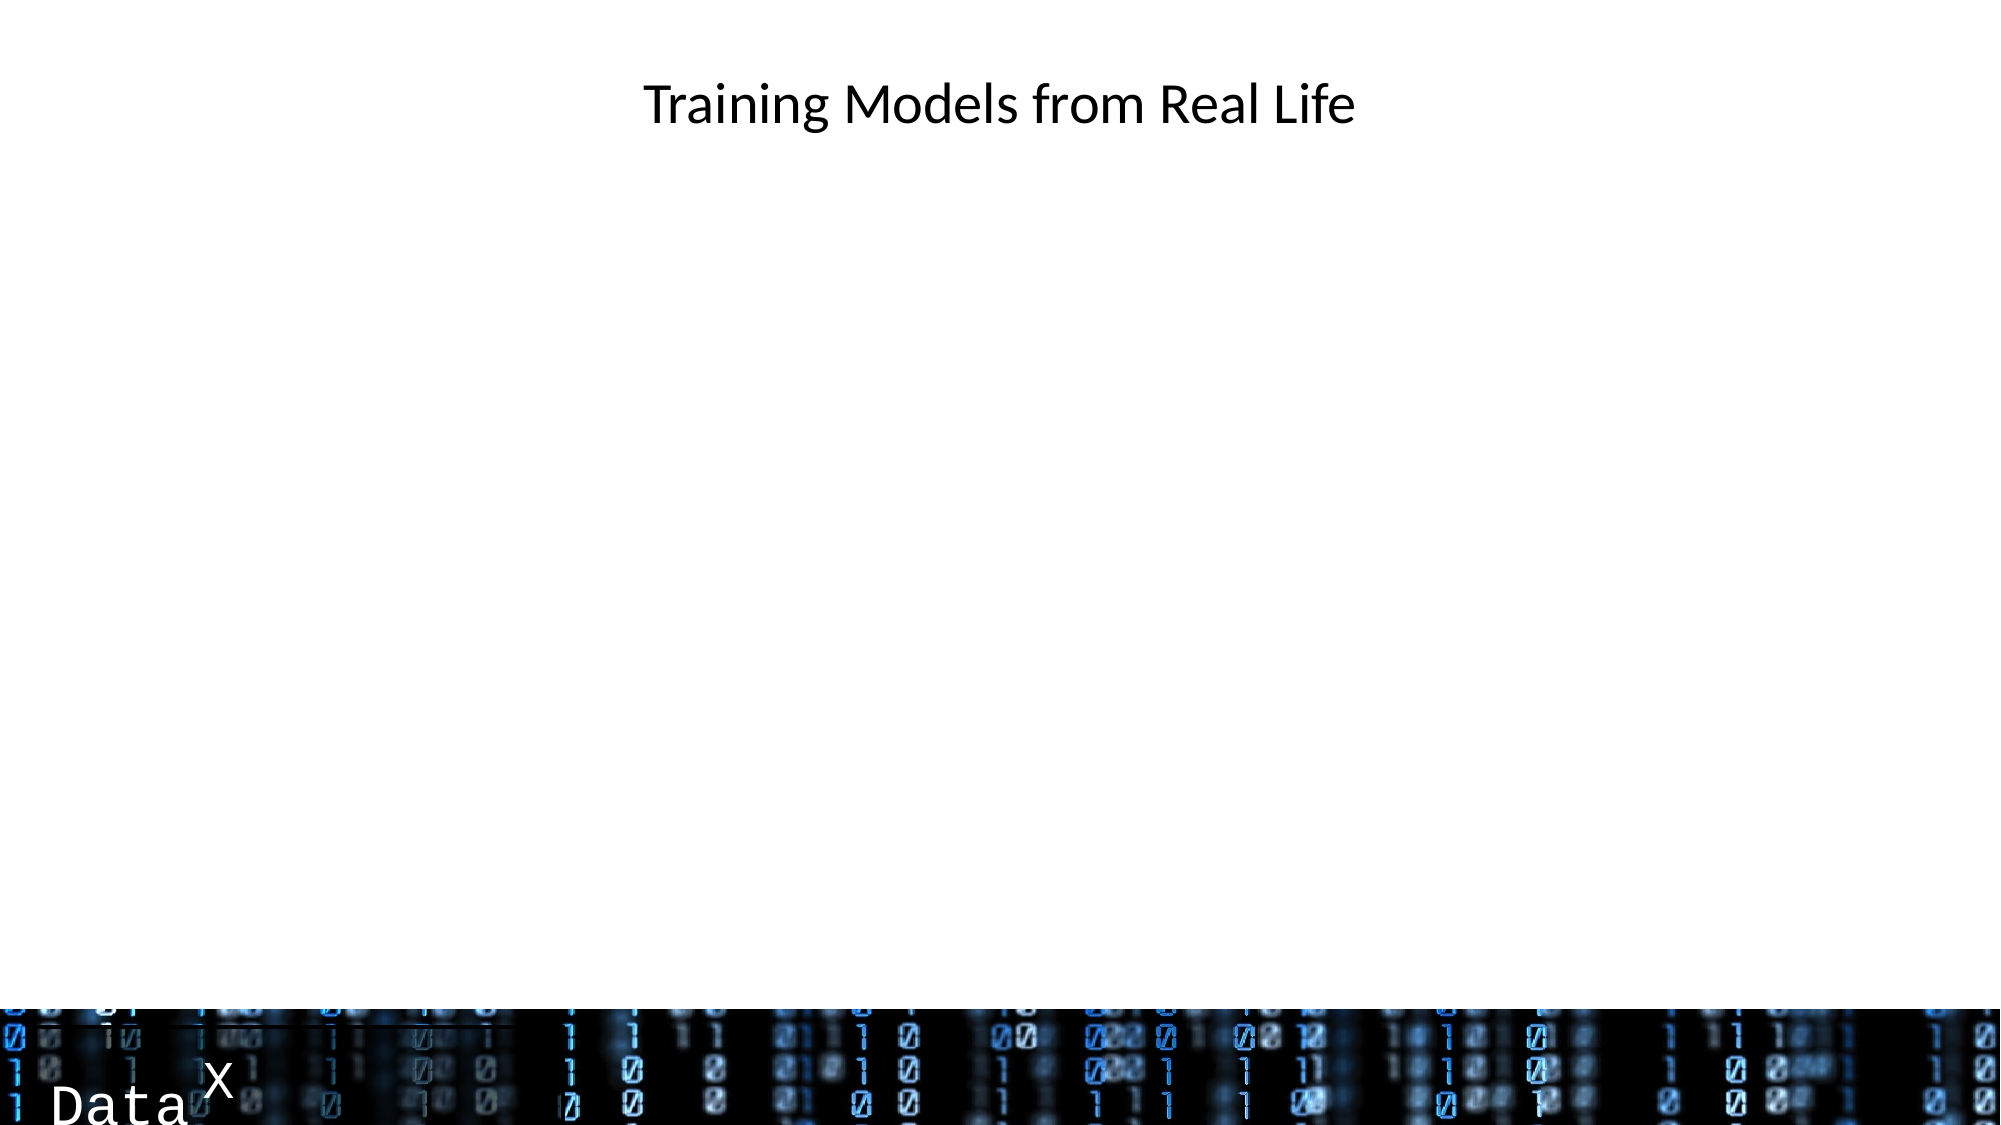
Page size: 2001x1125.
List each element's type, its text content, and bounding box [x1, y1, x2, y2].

picture [172, 1120, 180, 1125]
picture [93, 1110, 107, 1122]
picture [163, 1110, 177, 1122]
picture [0, 1009, 2000, 1125]
picture [59, 1091, 76, 1121]
title Training Models from Real Life [99, 45, 1900, 155]
picture [102, 1120, 110, 1125]
picture [37, 1029, 561, 1125]
